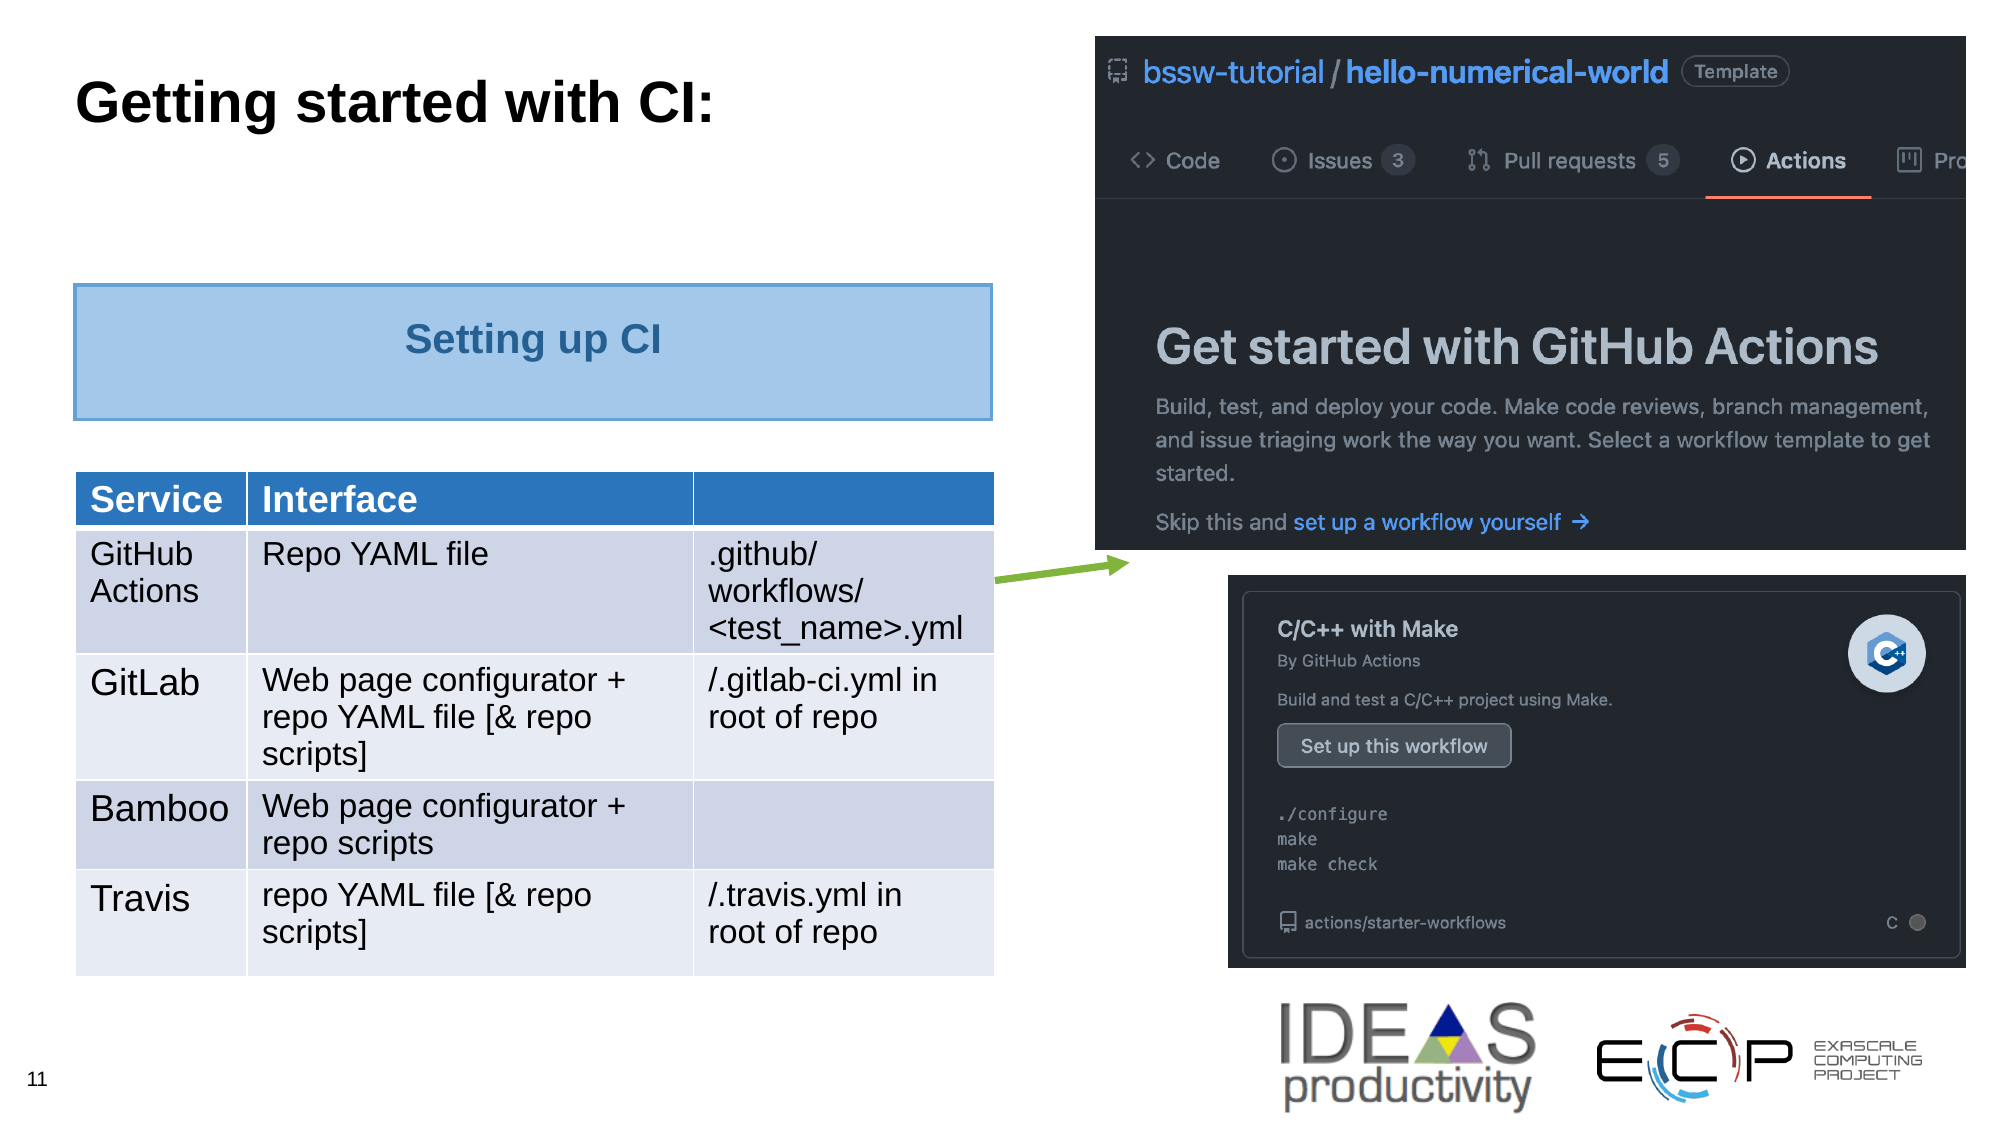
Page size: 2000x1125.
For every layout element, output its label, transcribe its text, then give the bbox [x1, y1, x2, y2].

picture [1597, 1014, 1922, 1103]
table_header Service [76, 472, 246, 525]
table_header [694, 472, 994, 525]
table_cell Web page configurator + repo YAML file [& repo scripts] [248, 655, 693, 779]
table_cell Travis [76, 870, 246, 976]
table_cell repo YAML file [& repo scripts] [248, 870, 693, 976]
table_cell Web page configurator + repo scripts [248, 781, 693, 869]
picture [1228, 575, 1967, 969]
title Getting started with CI: [59, 67, 1090, 218]
table_cell /.gitlab-ci.yml in root of repo [694, 655, 994, 779]
table_cell GitHub Actions [76, 531, 246, 653]
picture [1095, 36, 1967, 550]
table_cell [694, 781, 994, 869]
table_cell Repo YAML file [248, 531, 693, 653]
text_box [994, 562, 1130, 581]
table_cell .github/workflows/<test_name>.yml [694, 531, 994, 653]
table_cell /.travis.yml in root of repo [694, 870, 994, 976]
picture [1280, 1002, 1537, 1114]
list Setting up CI [73, 283, 993, 421]
table_header Interface [248, 472, 693, 525]
table_cell GitLab [76, 655, 246, 779]
table_cell Bamboo [76, 781, 246, 869]
